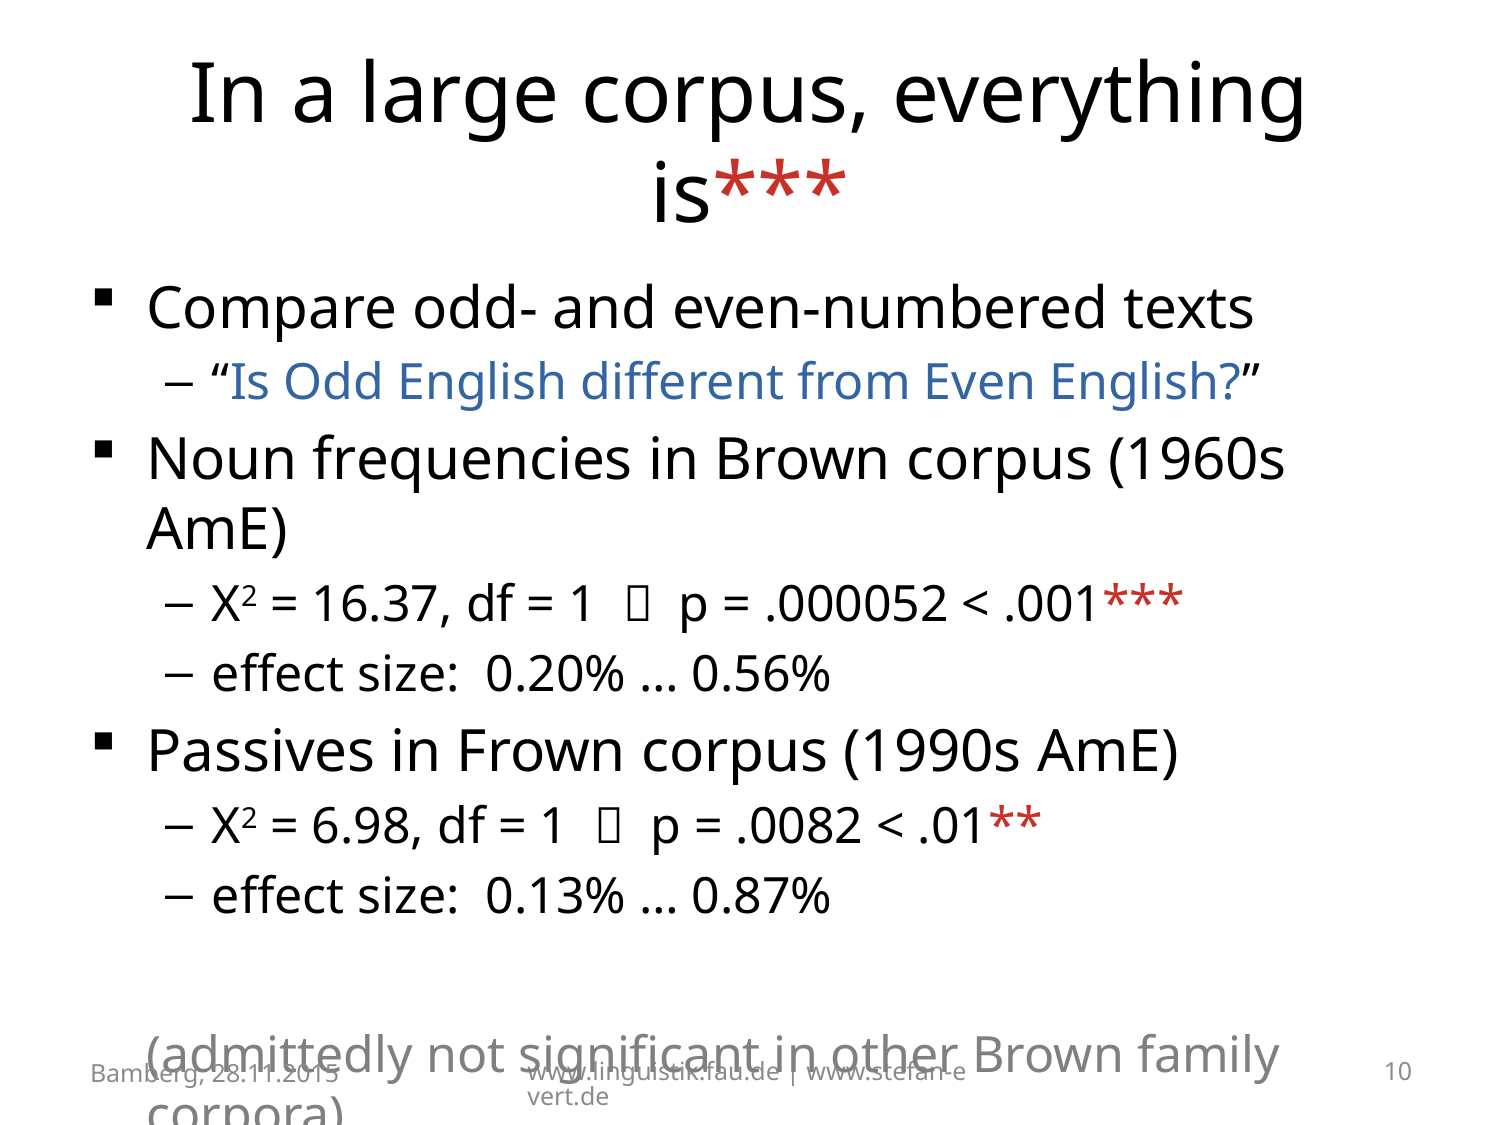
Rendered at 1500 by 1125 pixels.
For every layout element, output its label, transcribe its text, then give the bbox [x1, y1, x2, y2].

title In a large corpus, everything is*** [75, 45, 1425, 233]
list Compare odd- and even-numbered texts “Is Odd English different from Even English?” Noun frequencies in Brown corpus (1960s AmE) X2 = 16.37, df = 1  p = .000052 < .001*** effect size: 0.20% … 0.56% Passives in Frown corpus (1990s AmE) X2 = 6.98, df = 1  p = .0082 < .01** effect size: 0.13% … 0.87% (admittedly not significant in other Brown family corpora) [75, 262, 1425, 1005]
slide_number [75, 1042, 425, 1103]
slide_number 10 [1077, 1042, 1428, 1103]
footer www.linguistik.fau.de | www.stefan-evert.de [512, 1042, 988, 1103]
